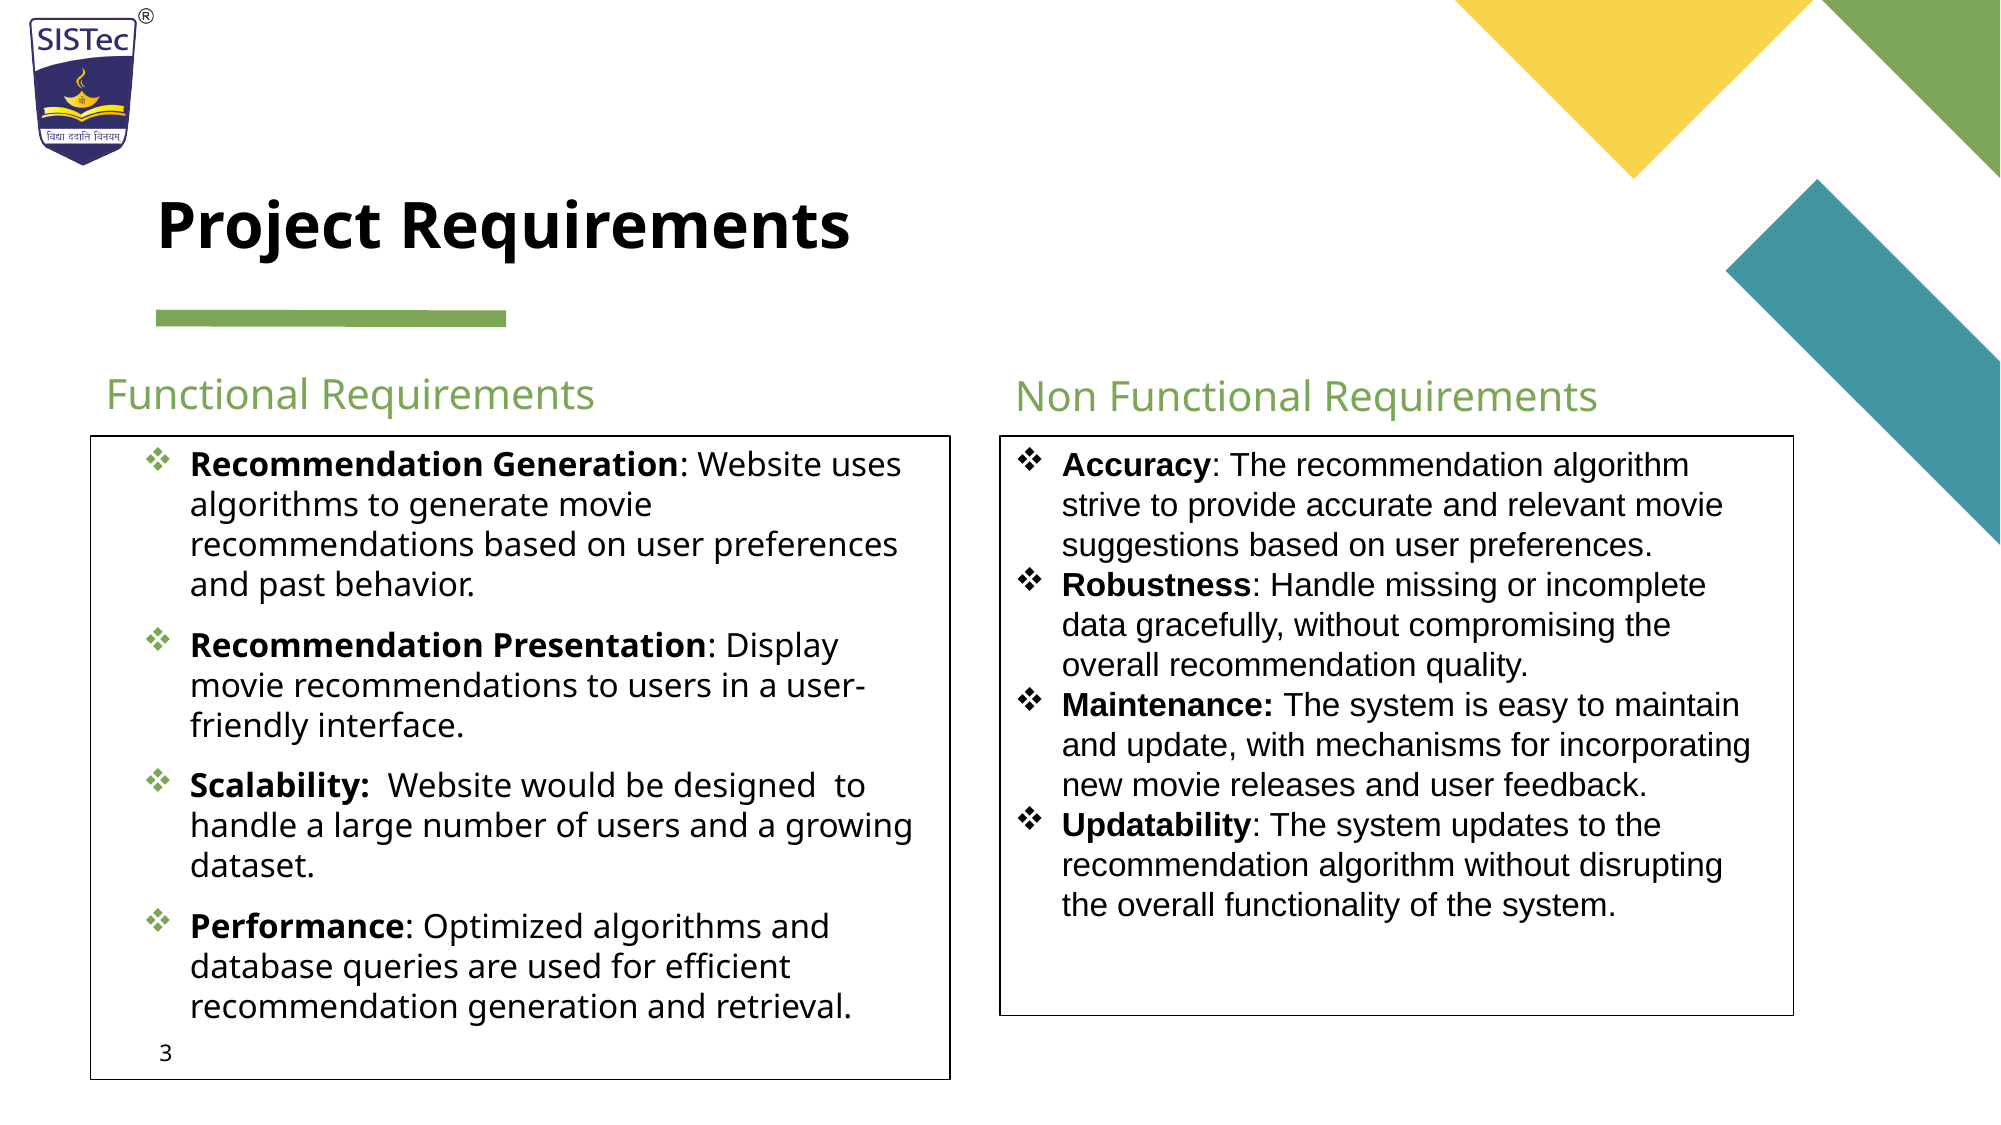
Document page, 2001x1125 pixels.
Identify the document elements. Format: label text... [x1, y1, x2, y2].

title Project Requirements [156, 191, 1105, 263]
picture [28, 8, 154, 167]
list Functional Requirements [90, 365, 950, 435]
text_box Non Functional Requirements [999, 367, 1844, 444]
slide_number 3 [159, 1038, 246, 1080]
text_box Accuracy: The recommendation algorithm strive to provide accurate and relevant movie suggestions based on user preferences. Robustness: Handle missing or incomplete data gracefully, without compromising the overall recommendation quality. Maintenance: The system is easy to maintain and update, with mechanisms for incorporating new movie releases and user feedback. Updatability: The system updates to the recommendation algorithm without disrupting the overall functionality of the system. [999, 436, 1794, 1016]
list Recommendation Generation: Website uses algorithms to generate movie recommendations based on user preferences and past behavior. Recommendation Presentation: Display movie recommendations to users in a user-friendly interface. Scalability: Website would be designed to handle a large number of users and a growing dataset. Performance: Optimized algorithms and database queries are used for efficient recommendation generation and retrieval. [90, 435, 950, 1080]
